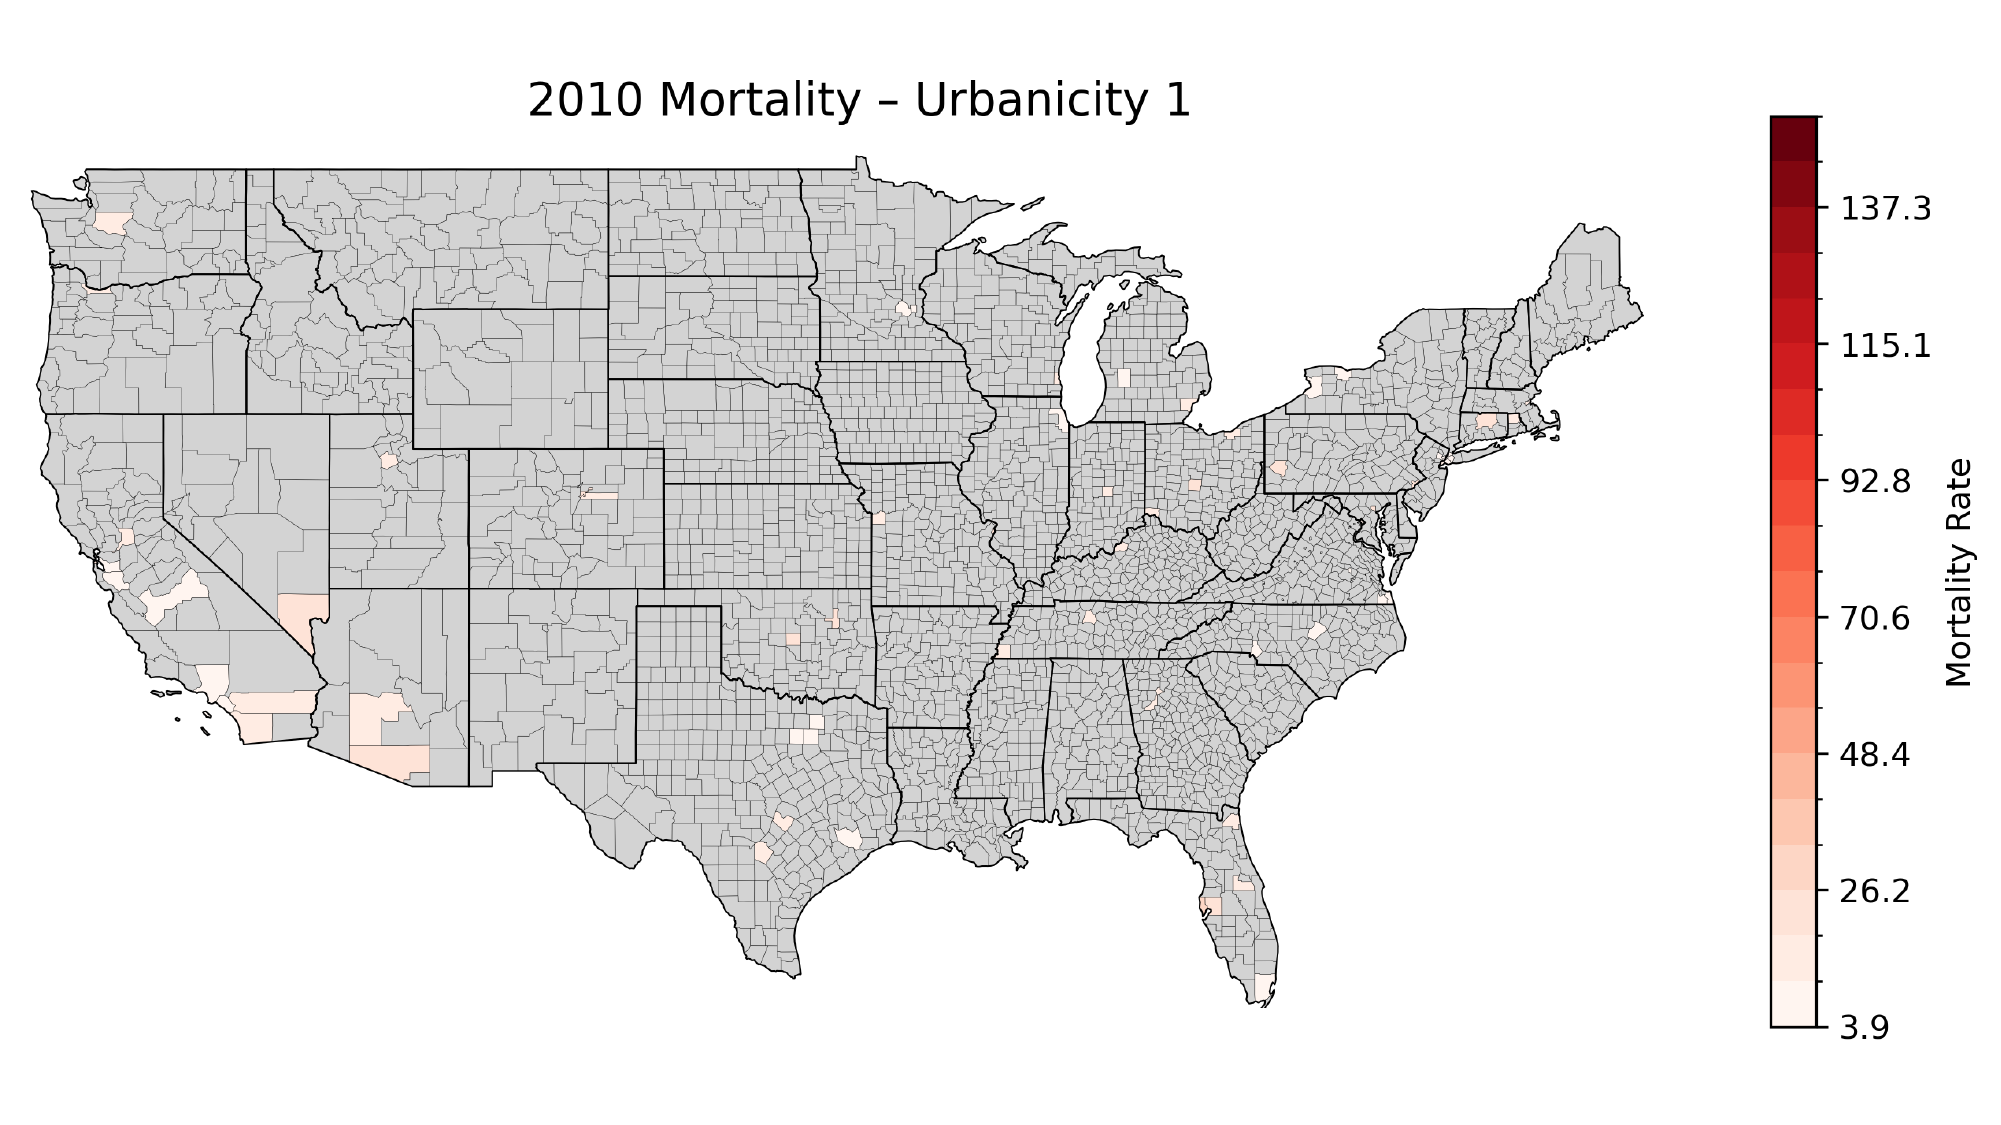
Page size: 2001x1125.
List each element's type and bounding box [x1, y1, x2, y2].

picture [0, 56, 2000, 1069]
